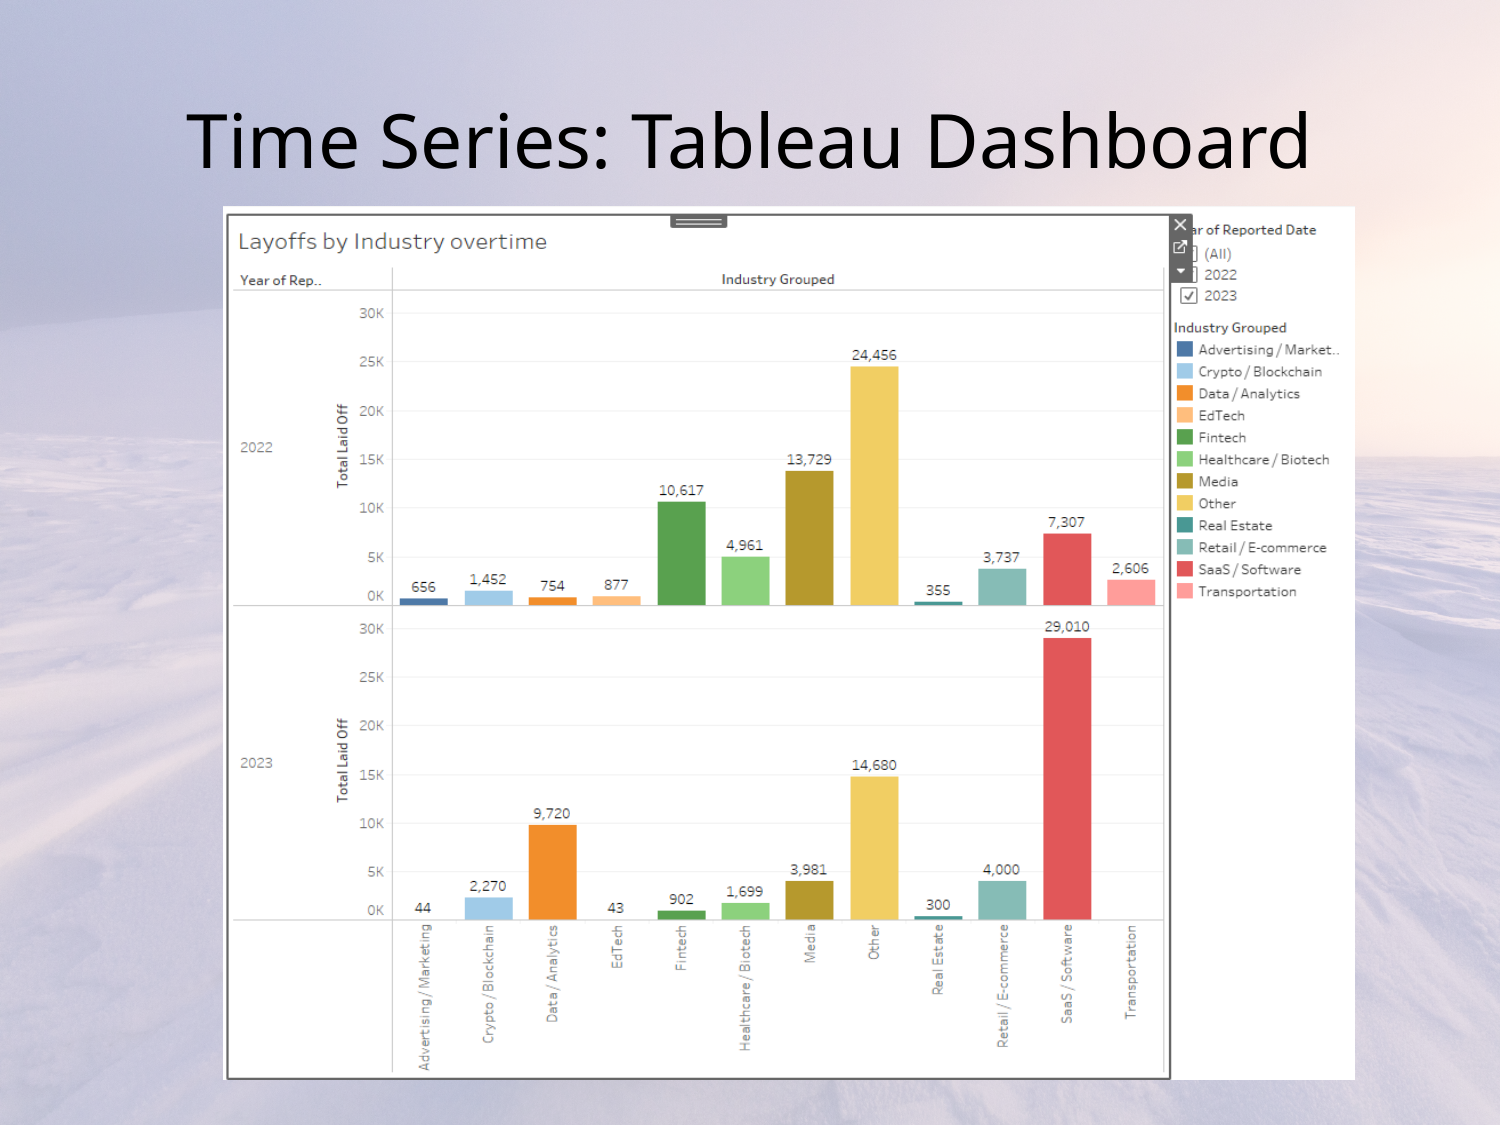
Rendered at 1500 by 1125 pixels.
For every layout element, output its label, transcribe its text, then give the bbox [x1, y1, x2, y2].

picture [223, 206, 1355, 1081]
title Time Series: Tableau Dashboard [75, 45, 1425, 233]
